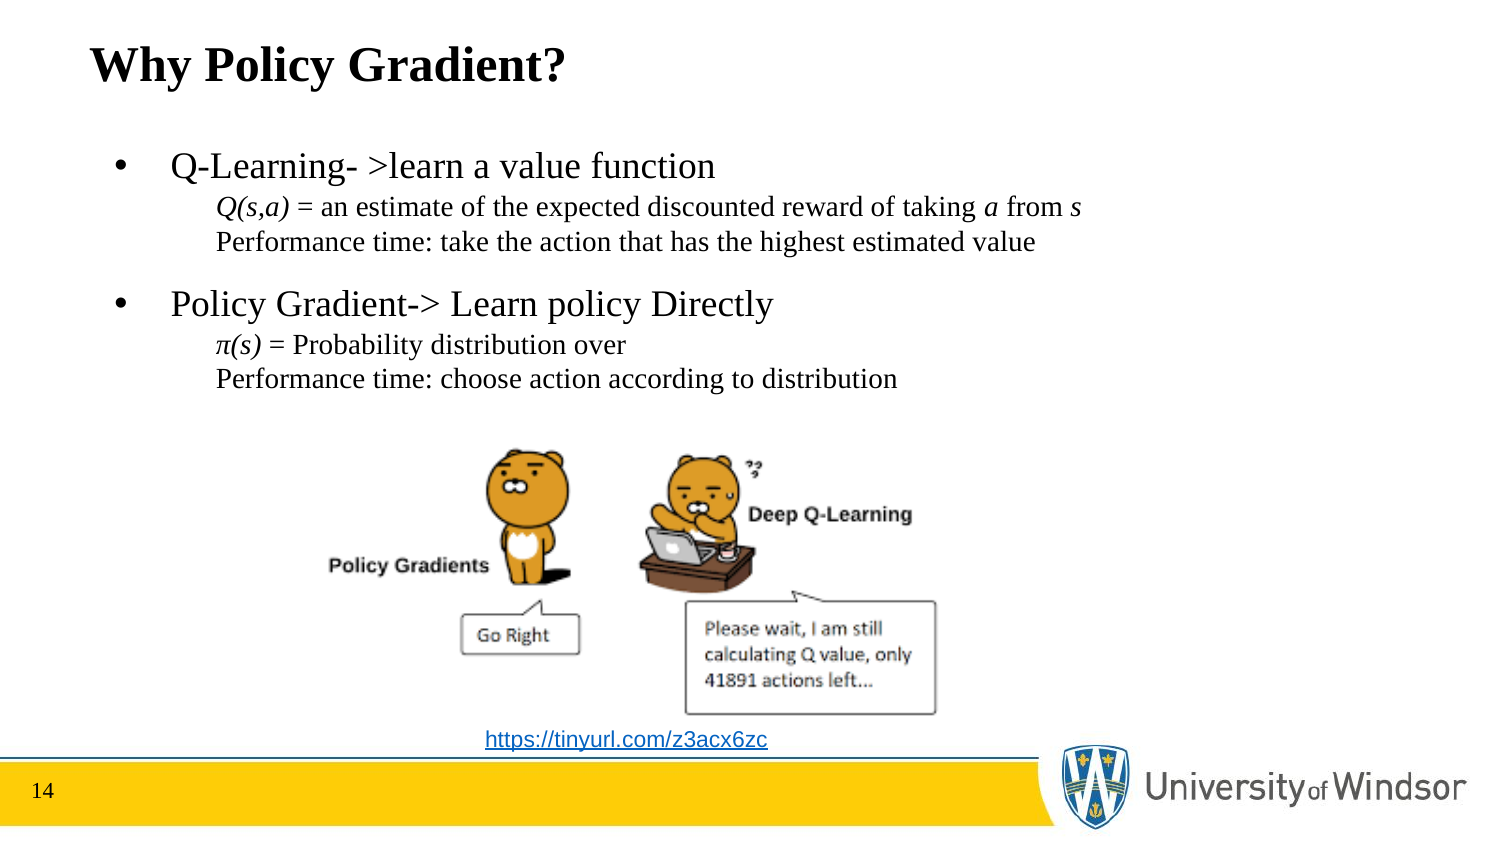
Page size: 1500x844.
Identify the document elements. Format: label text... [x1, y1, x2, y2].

text_box [77, 166, 1379, 440]
picture [0, 731, 1500, 844]
text_box 14 [19, 770, 358, 816]
text_box https://tinyurl.com/z3acx6zc [469, 731, 881, 787]
title Why Policy Gradient? [78, 3, 1280, 127]
picture [318, 439, 944, 723]
